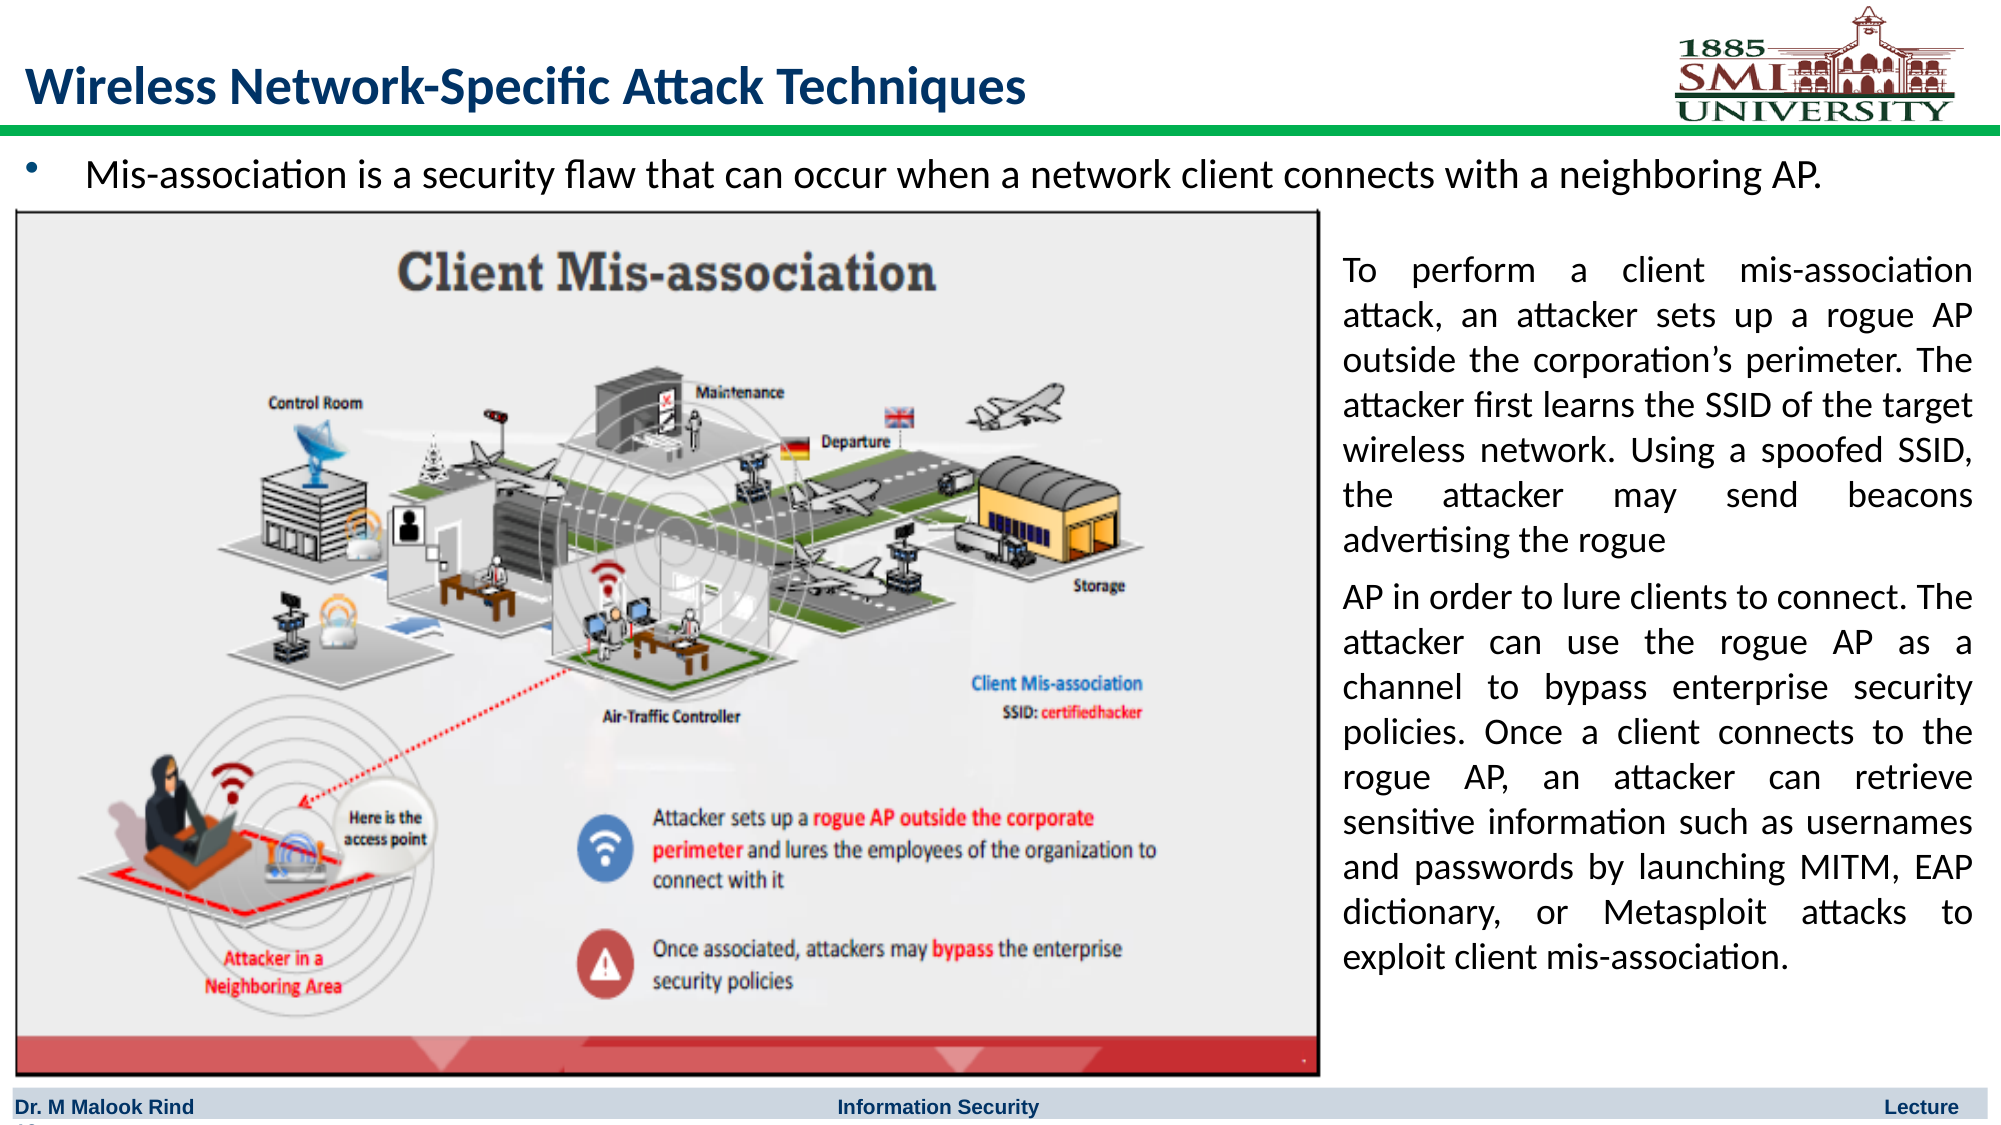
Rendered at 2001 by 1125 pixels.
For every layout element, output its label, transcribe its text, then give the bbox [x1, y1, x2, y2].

text_box [0, 125, 2000, 136]
text_box Dr. M Malook Rind Information Security Lecture 12 [12, 1091, 1988, 1125]
text_box To perform a client mis-association attack, an attacker sets up a rogue AP outside the corporation’s perimeter. The attacker first learns the SSID of the target wireless network. Using a spoofed SSID, the attacker may send beacons advertising the rogue AP in order to lure clients to connect. The attacker can use the rogue AP as a channel to bypass enterprise security policies. Once a client connects to the rogue AP, an attacker can retrieve sensitive information such as usernames and passwords by launching MITM, EAP dictionary, or Metasploit attacks to exploit client mis-association. [1333, 237, 1989, 985]
text_box [1331, 1087, 1988, 1091]
text_box Mis-association is a security flaw that can occur when a network client connects with a neighboring AP. [24, 145, 1963, 198]
title Wireless Network-Specific Attack Techniques [24, 50, 1328, 116]
picture [3, 201, 1329, 1086]
picture [1674, 6, 1995, 126]
